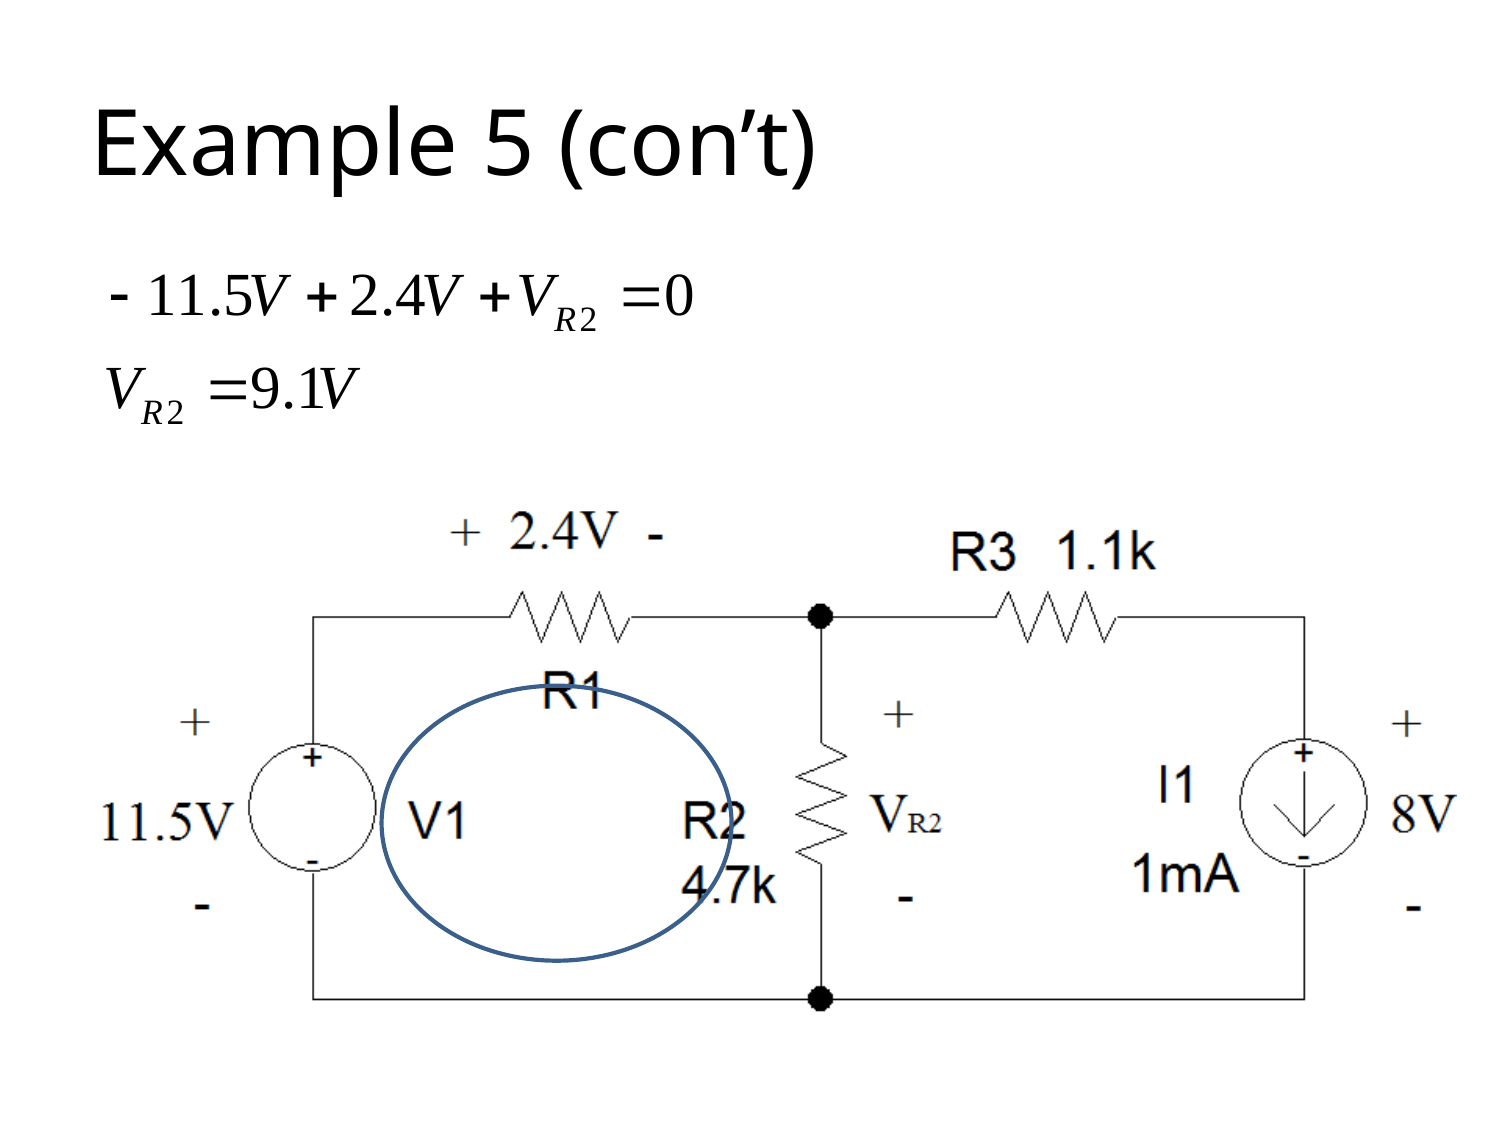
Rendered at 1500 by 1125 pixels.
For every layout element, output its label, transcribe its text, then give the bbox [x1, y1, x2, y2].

title Example 5 (con’t) [75, 45, 1425, 233]
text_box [100, 452, 1457, 1024]
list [100, 254, 708, 439]
